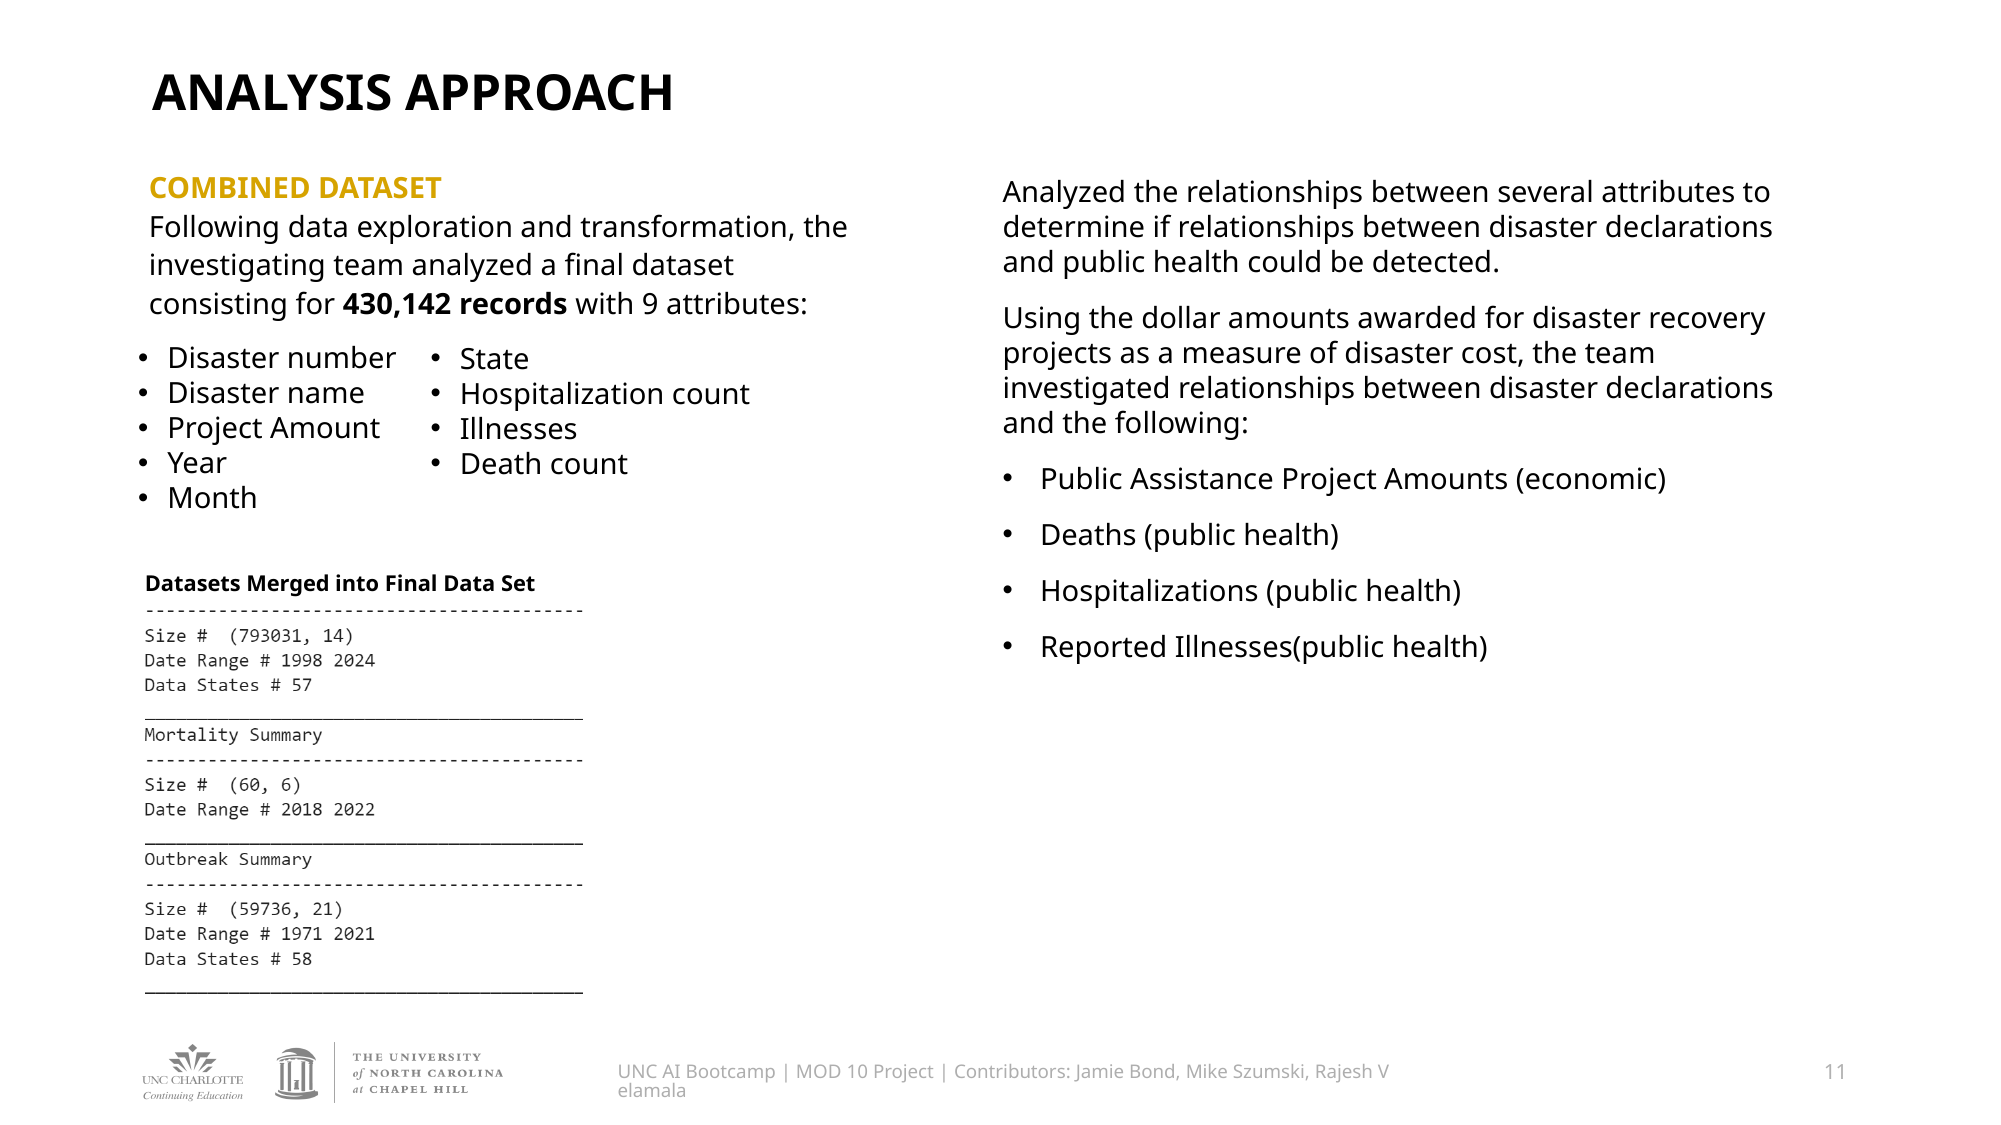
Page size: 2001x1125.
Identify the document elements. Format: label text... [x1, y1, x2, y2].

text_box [129, 561, 583, 1011]
footer UNC AI Bootcamp | MOD 10 Project | Contributors: Jamie Bond, Mike Szumski, Rajesh Velamala [602, 1042, 1408, 1103]
list COMBINED DATASET Following data exploration and transformation, the investigating team analyzed a final dataset consisting for 430,142 records with 9 attributes: [133, 158, 891, 273]
title ANALYSIS APPROACH [137, 59, 1863, 129]
slide_number 11 [1412, 1042, 1863, 1103]
text_box Disaster number Disaster name Project Amount Year Month [123, 332, 431, 522]
text_box Analyzed the relationships between several attributes to determine if relationships between disaster declarations and public health could be detected. Using the dollar amounts awarded for disaster recovery projects as a measure of disaster cost, the team investigated relationships between disaster declarations and the following: Public Assistance Project Amounts (economic) Deaths (public health) Hospitalizations (public health) Reported Illnesses(public health) [987, 165, 1829, 986]
text_box State Hospitalization count Illnesses Death count [431, 332, 865, 488]
